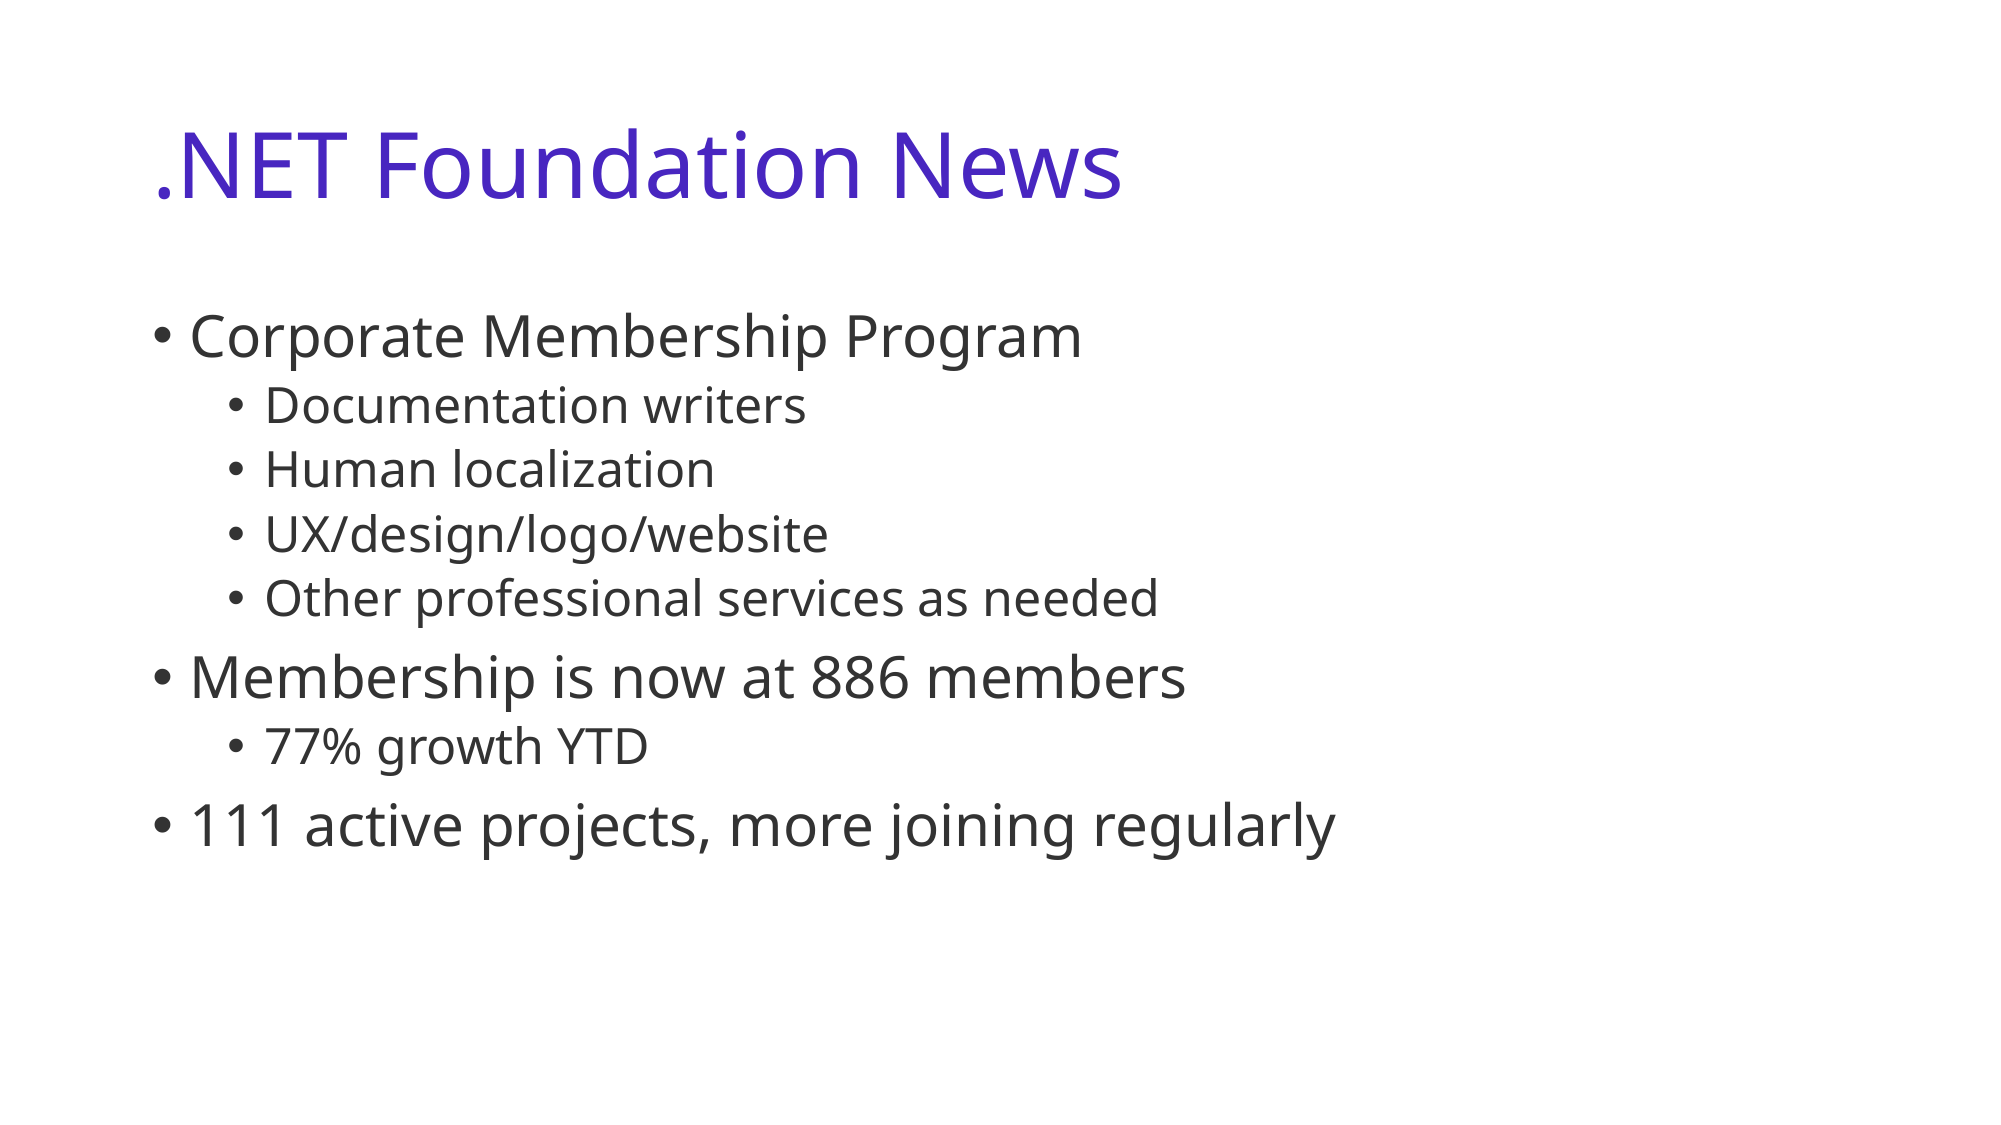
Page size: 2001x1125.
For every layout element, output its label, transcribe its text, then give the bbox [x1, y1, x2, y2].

title .NET Foundation News [137, 59, 1863, 278]
list Corporate Membership Program Documentation writers Human localization UX/design/logo/website Other professional services as needed Membership is now at 886 members 77% growth YTD 111 active projects, more joining regularly [137, 299, 1863, 1014]
